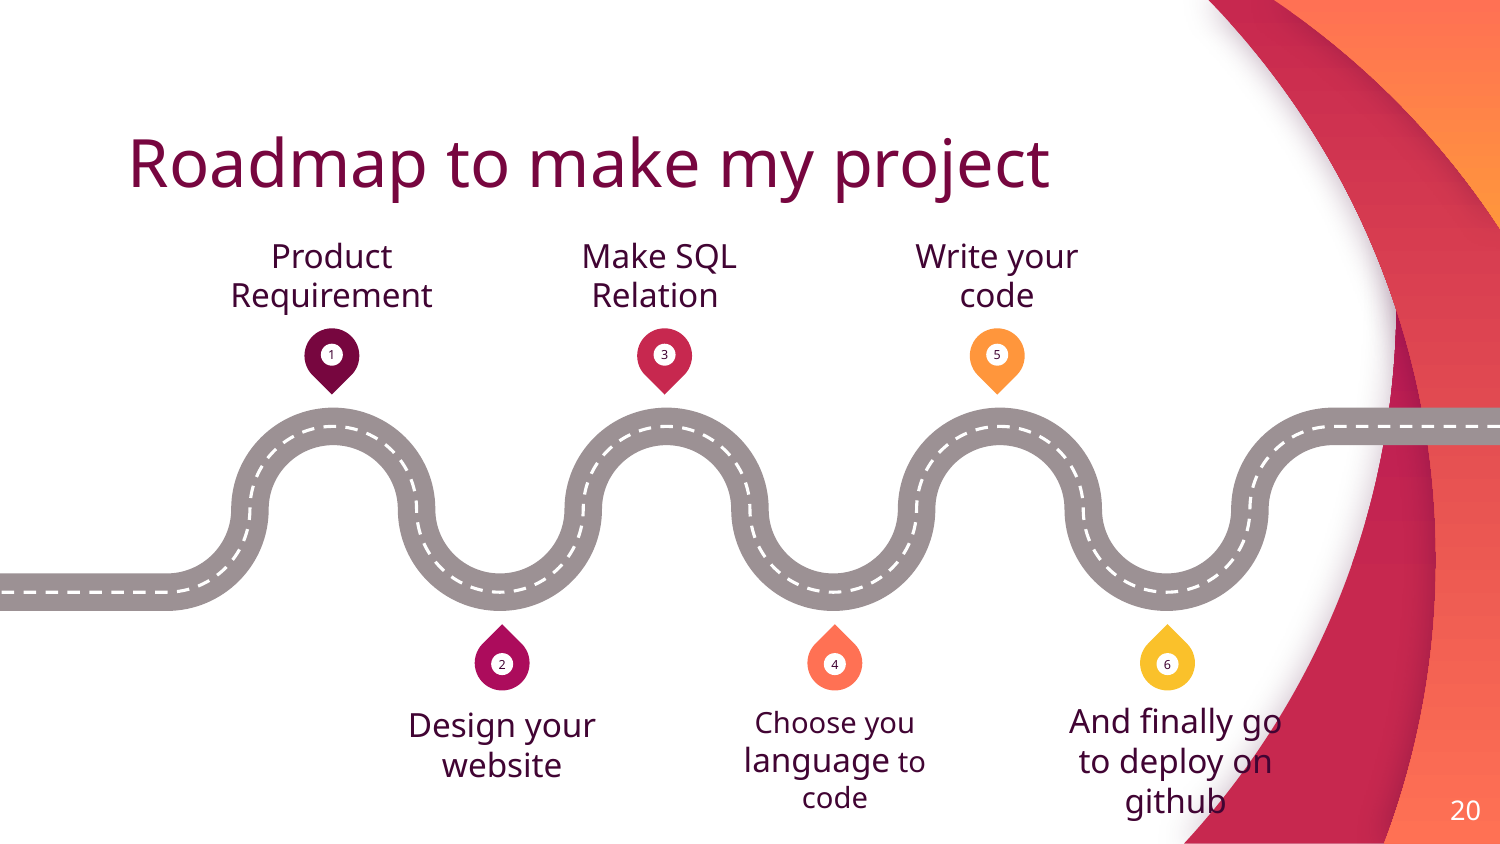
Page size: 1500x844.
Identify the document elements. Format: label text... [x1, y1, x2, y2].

text_box And finally go to deploy on github [1062, 700, 1290, 817]
slide_number 20 [1391, 779, 1482, 844]
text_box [625, 316, 704, 395]
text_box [958, 316, 1037, 395]
text_box [0, 426, 1500, 593]
text_box Product Requirement [226, 227, 438, 315]
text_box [1128, 623, 1207, 703]
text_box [795, 623, 874, 703]
title Roadmap to make my project [127, 137, 1270, 203]
text_box Choose you language to code [729, 704, 941, 792]
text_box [292, 316, 371, 395]
text_box Write your code [891, 227, 1103, 315]
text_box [463, 623, 542, 703]
text_box Make SQL Relation [553, 227, 765, 315]
text_box Design your website [396, 704, 608, 792]
